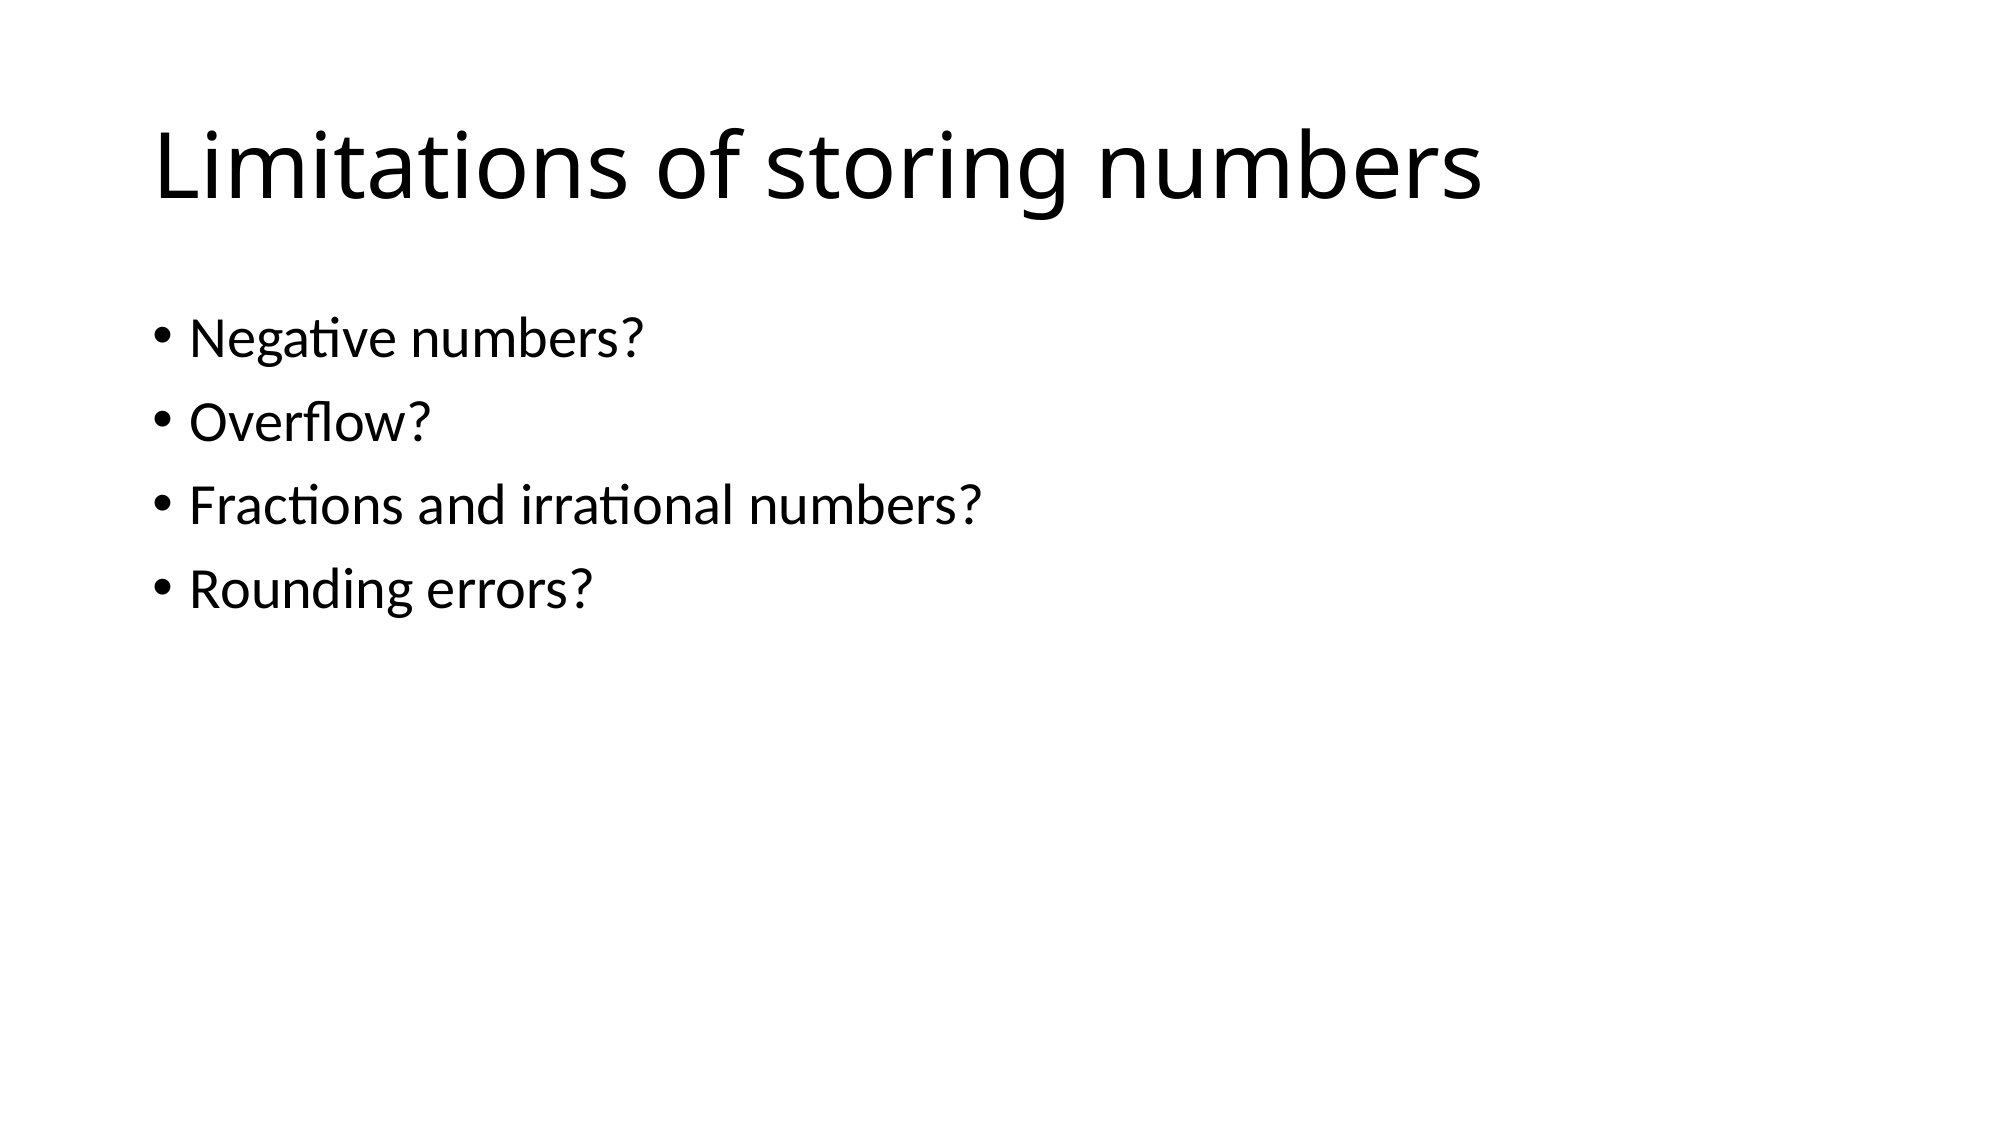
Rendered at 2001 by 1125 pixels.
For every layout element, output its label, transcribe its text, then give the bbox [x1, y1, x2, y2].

title Limitations of storing numbers [137, 59, 1863, 278]
list Negative numbers? Overflow? Fractions and irrational numbers? Rounding errors? [137, 299, 1863, 1014]
